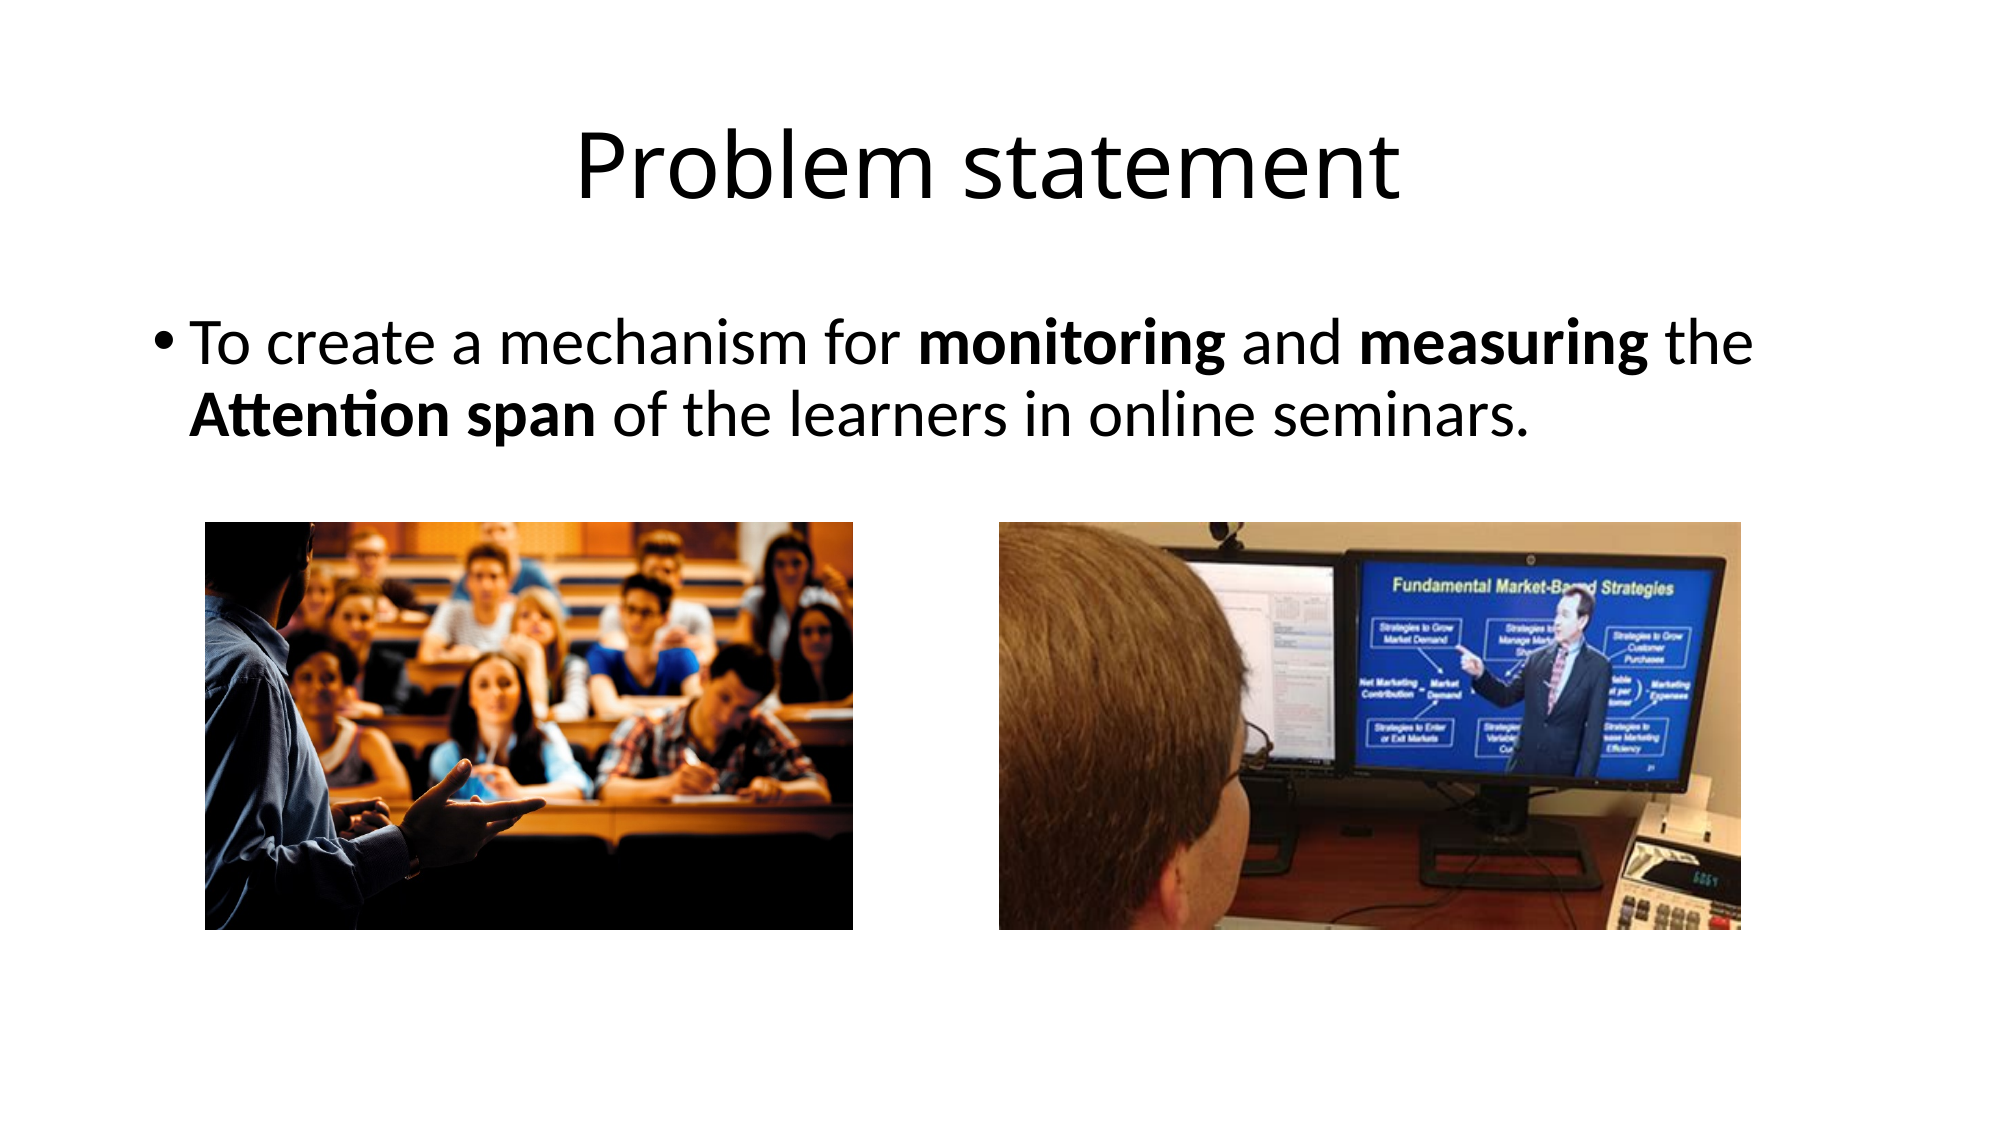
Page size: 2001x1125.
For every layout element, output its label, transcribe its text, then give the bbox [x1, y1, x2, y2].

title Problem statement [137, 59, 1863, 278]
list To create a mechanism for monitoring and measuring the Attention span of the learners in online seminars. [137, 299, 1863, 1014]
picture [205, 522, 853, 930]
picture [999, 522, 1741, 930]
